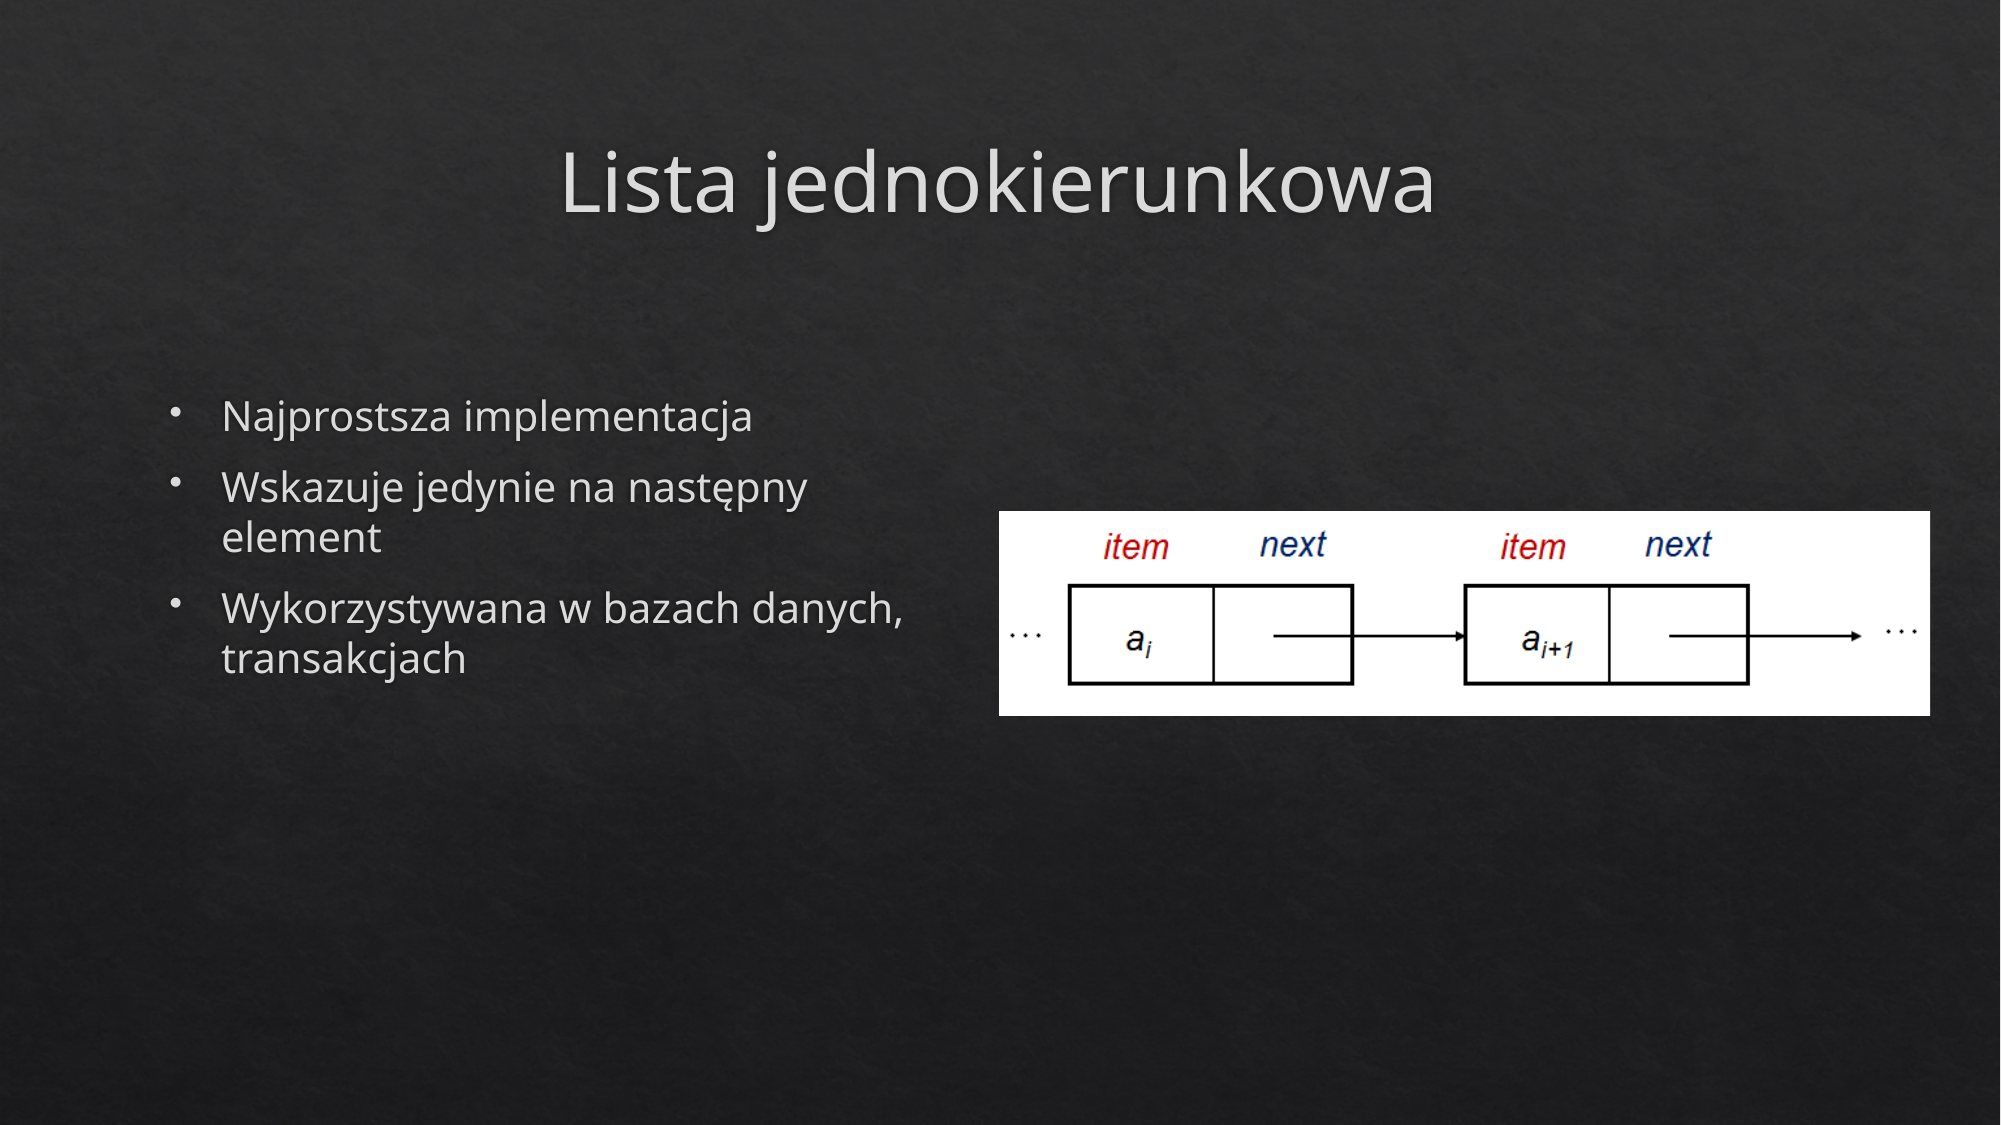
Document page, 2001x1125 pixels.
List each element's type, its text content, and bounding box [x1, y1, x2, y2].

title Lista jednokierunkowa [149, 99, 1849, 260]
text_box Najprostsza implementacja Wskazuje jedynie na następny element Wykorzystywana w bazach danych, transakcjach [149, 382, 923, 1049]
picture [998, 403, 1931, 716]
